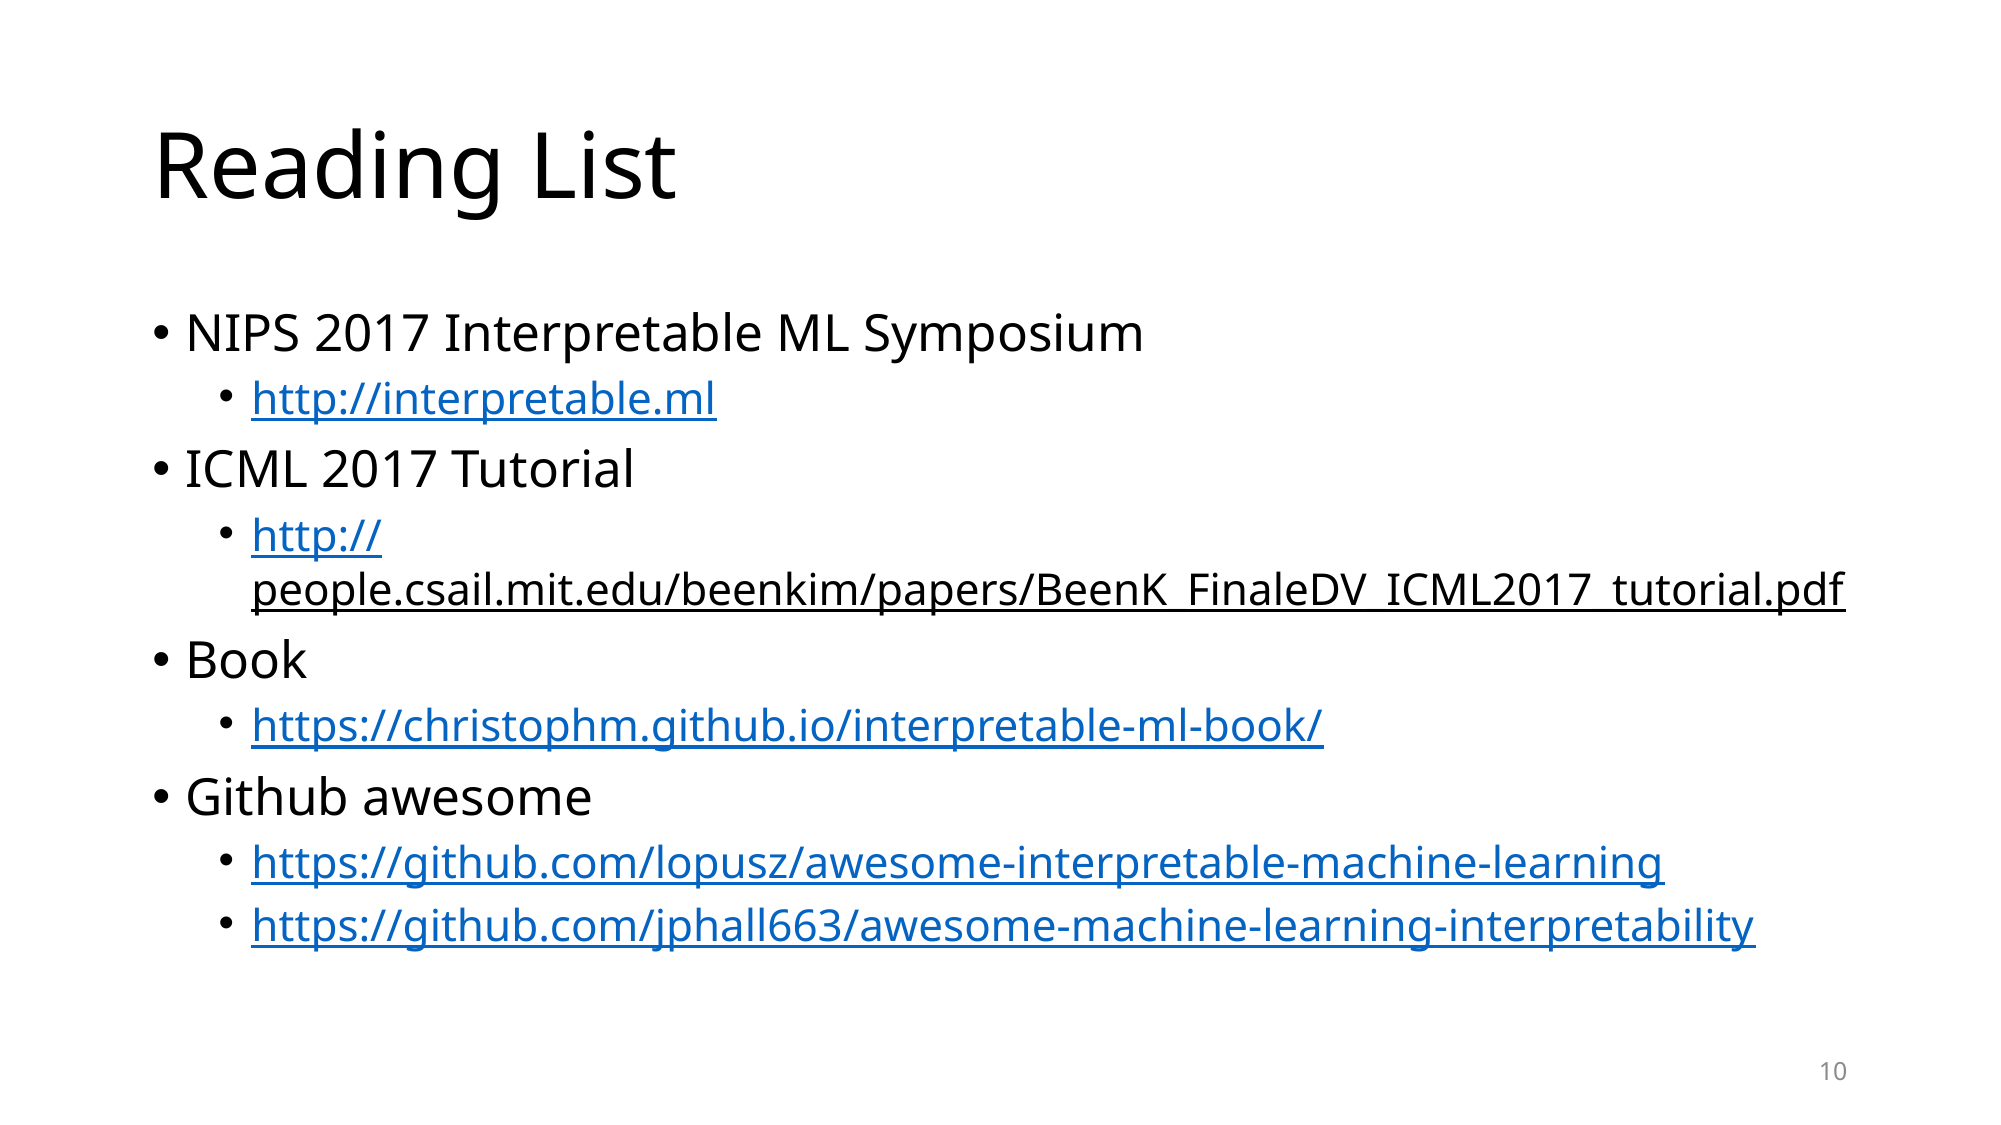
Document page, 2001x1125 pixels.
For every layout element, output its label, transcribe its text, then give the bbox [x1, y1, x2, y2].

slide_number 10 [1412, 1042, 1863, 1103]
list NIPS 2017 Interpretable ML Symposium http://interpretable.ml ICML 2017 Tutorial http://people.csail.mit.edu/beenkim/papers/BeenK_FinaleDV_ICML2017_tutorial.pdf Book https://christophm.github.io/interpretable-ml-book/ Github awesome https://github.com/lopusz/awesome-interpretable-machine-learning https://github.com/jphall663/awesome-machine-learning-interpretability [137, 299, 1863, 1014]
title Reading List [137, 59, 1863, 278]
